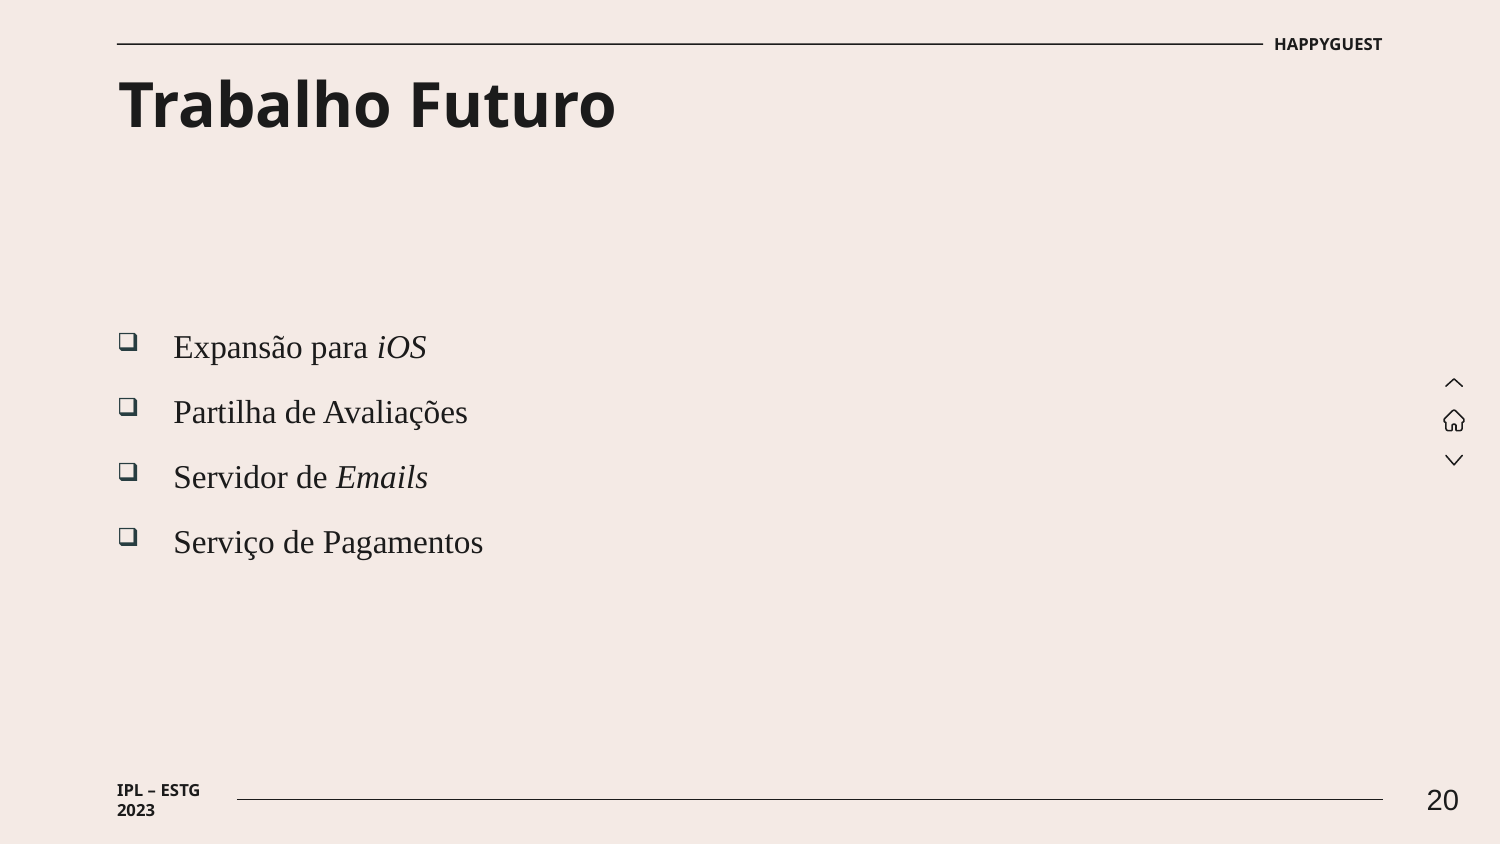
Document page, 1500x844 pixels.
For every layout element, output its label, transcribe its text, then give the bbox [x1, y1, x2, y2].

title HAPPYGUEST [1263, 32, 1383, 56]
subtitle Expansão para iOS Partilha de Avaliações Servidor de Emails Serviço de Pagamentos [116, 210, 1383, 675]
title IPL – ESTG 2023 [116, 787, 237, 812]
text_box [1444, 410, 1464, 431]
title Trabalho Futuro [118, 64, 750, 140]
text_box [1435, 402, 1473, 439]
text_box 20 [1411, 774, 1500, 824]
